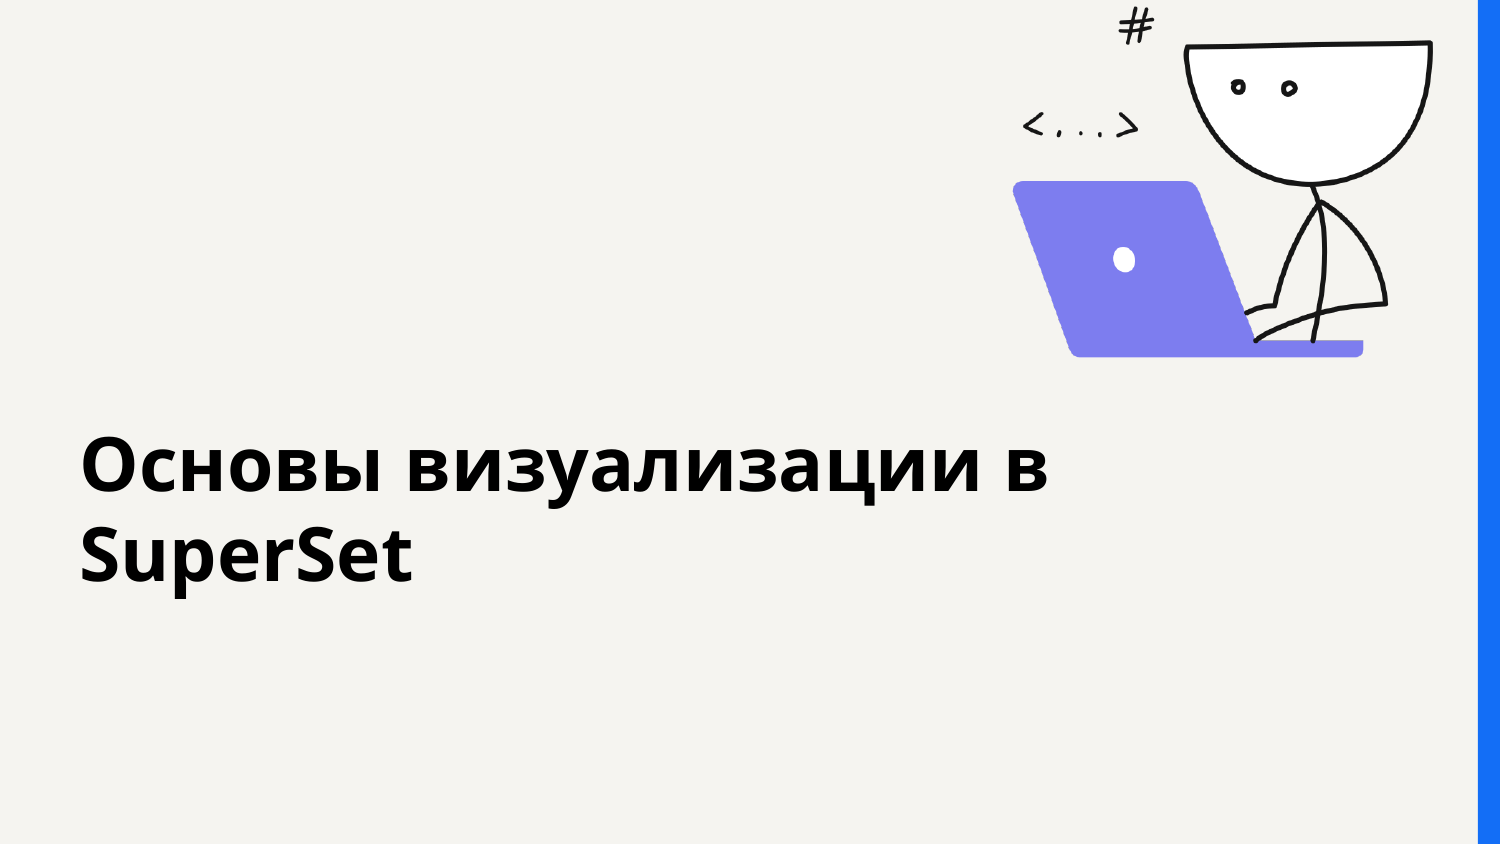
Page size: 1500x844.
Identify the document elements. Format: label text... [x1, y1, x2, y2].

picture [988, 0, 1466, 422]
title Основы визуализации в SuperSet [64, 268, 1101, 745]
text_box [1477, 0, 1500, 844]
